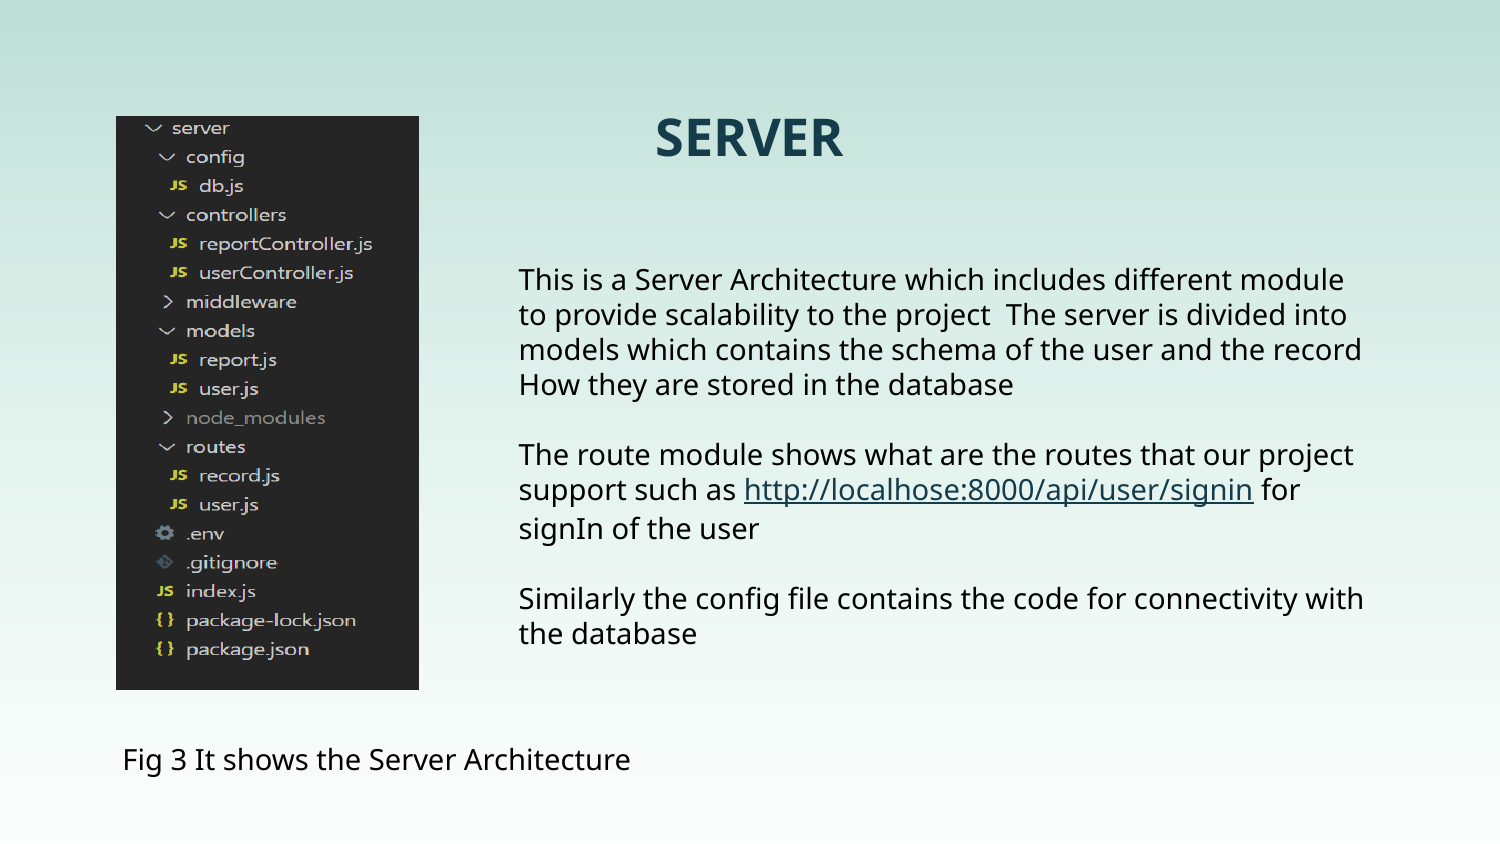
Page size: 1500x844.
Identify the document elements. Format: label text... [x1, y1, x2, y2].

picture [0, 0, 1500, 844]
text_box Fig 3 It shows the Server Architecture [107, 726, 827, 792]
title SERVER [116, 88, 1383, 183]
text_box This is a Server Architecture which includes different module to provide scalability to the project The server is divided into models which contains the schema of the user and the record How they are stored in the database The route module shows what are the routes that our project support such as http://localhose:8000/api/user/signin for signIn of the user Similarly the config file contains the code for connectivity with the database [503, 246, 1395, 666]
